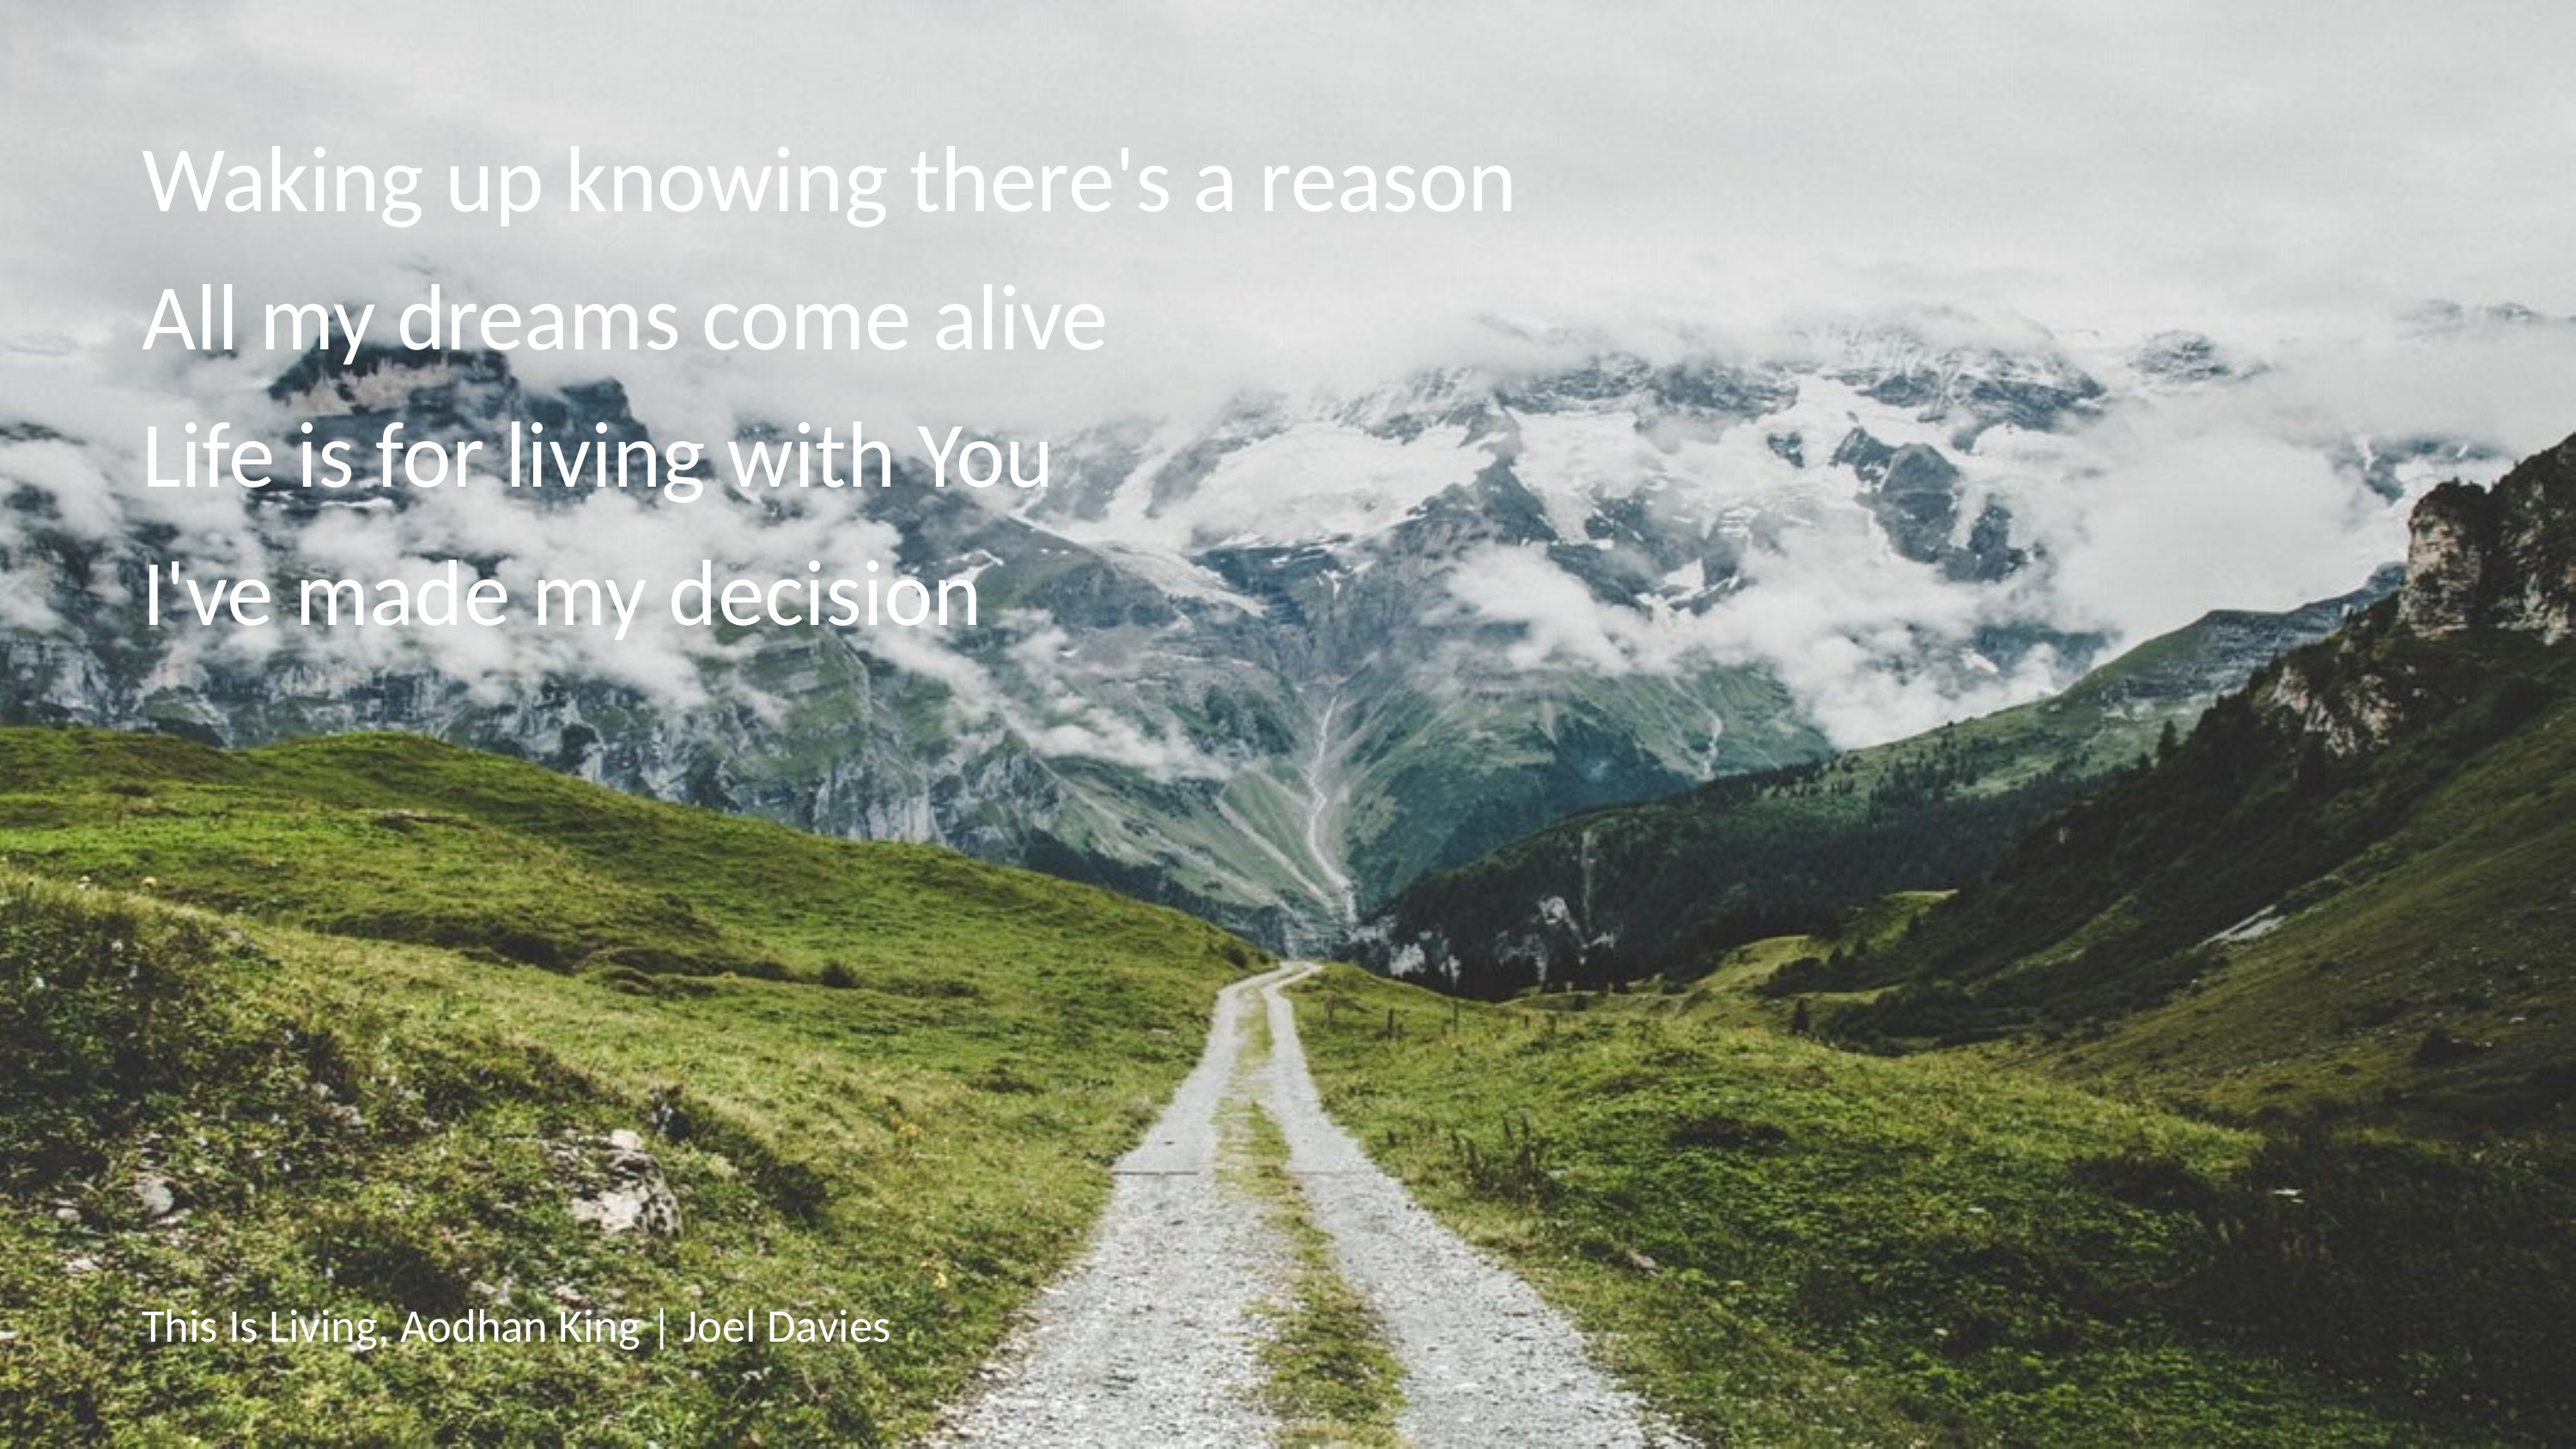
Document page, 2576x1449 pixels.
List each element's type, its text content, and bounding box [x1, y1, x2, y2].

picture [0, 0, 2576, 1449]
list Waking up knowing there's a reason All my dreams come alive Life is for living with You I've made my decision [129, 111, 2447, 1068]
title This Is Living, Aodhan King | Joel Davies [129, 1288, 2447, 1359]
